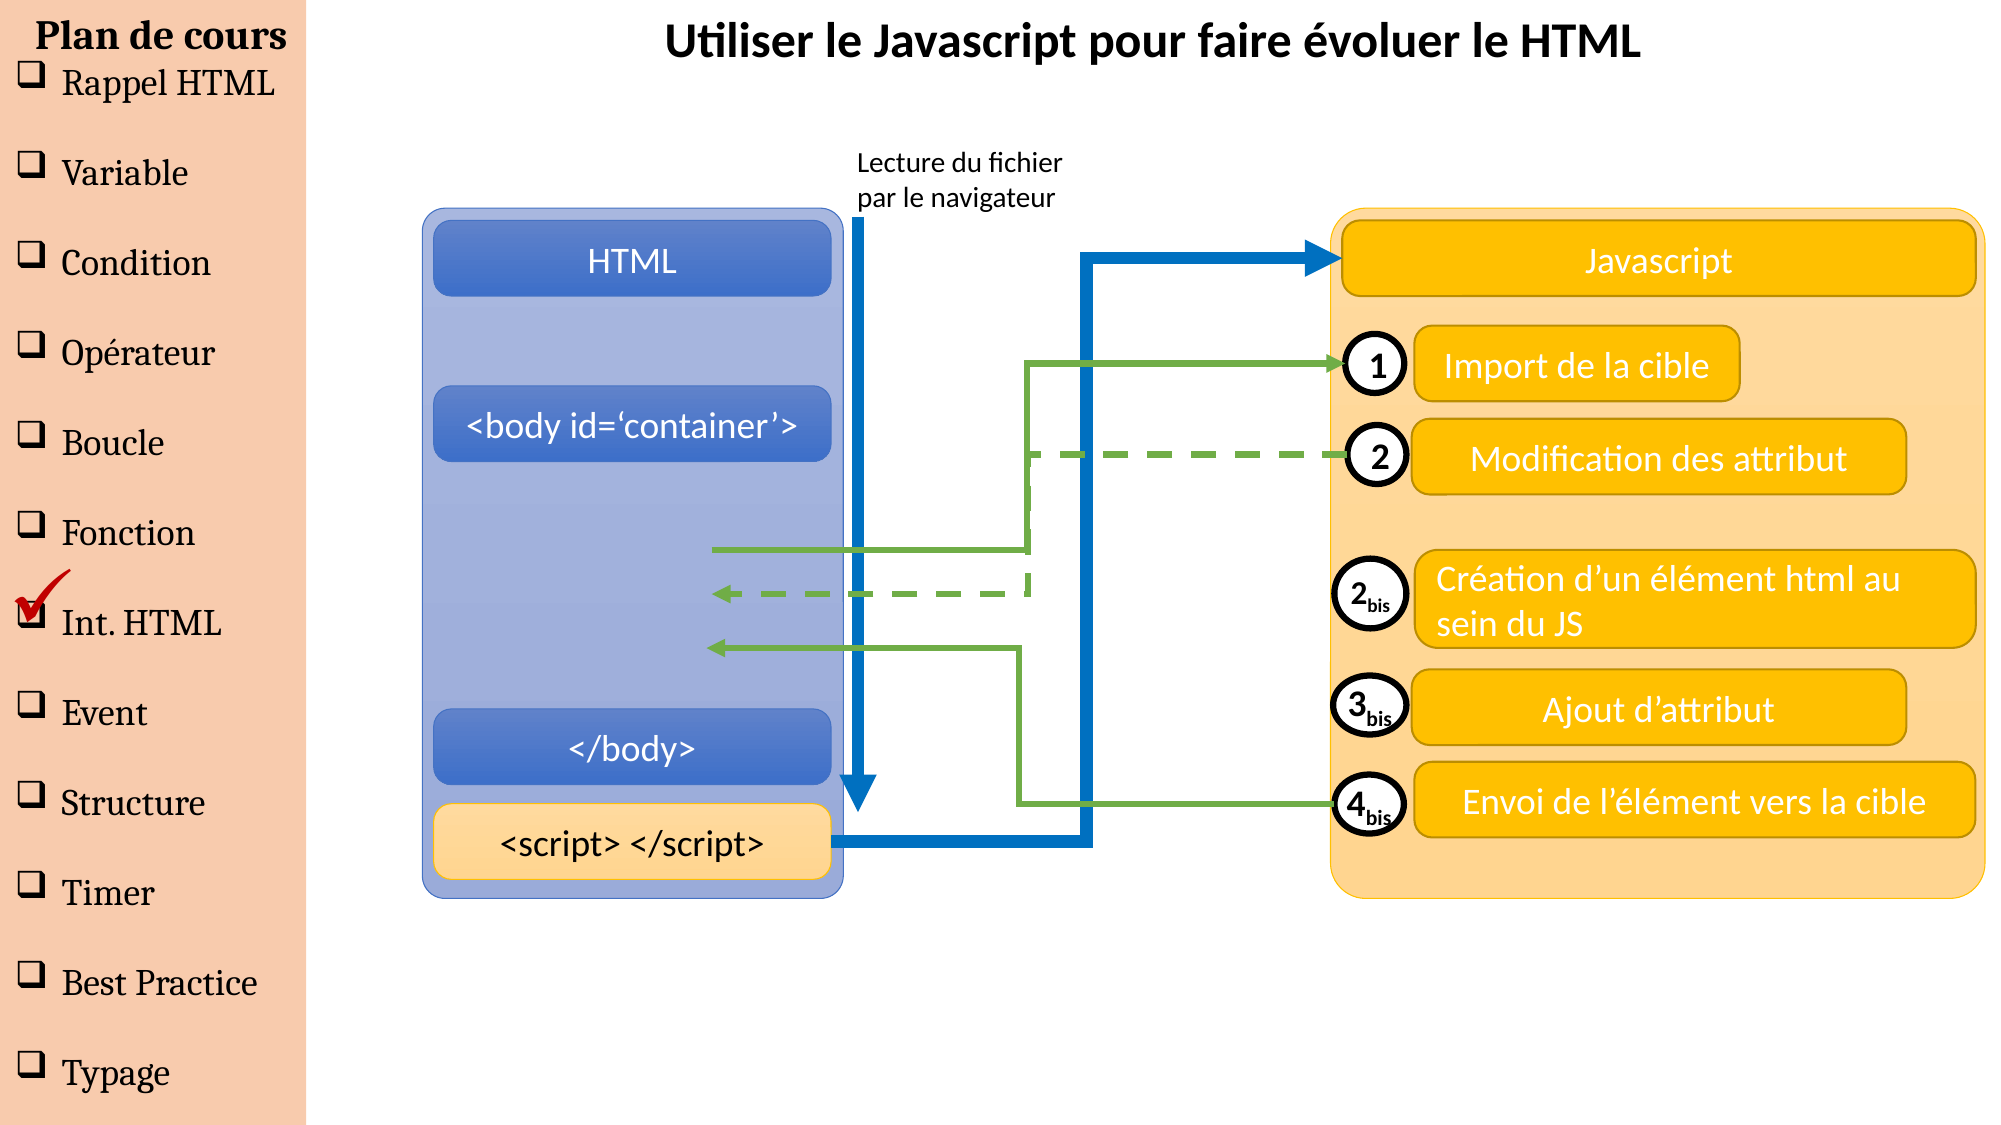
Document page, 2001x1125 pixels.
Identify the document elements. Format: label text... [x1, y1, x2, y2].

text_box [1329, 207, 1986, 899]
text_box 4bis [1343, 773, 1405, 835]
text_box 1 [1344, 332, 1406, 394]
text_box Création d’un élément html au sein du JS [1413, 548, 1977, 649]
text_box Lecture du fichier par le navigateur [842, 136, 1112, 221]
text_box [0, 556, 203, 672]
text_box Ajout d’attribut [1410, 668, 1908, 747]
text_box </body> [433, 708, 706, 786]
text_box Utiliser le Javascript pour faire évoluer le HTML [306, 0, 2000, 75]
text_box Javascript [1341, 219, 1977, 298]
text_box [706, 647, 1335, 805]
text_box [711, 363, 1346, 454]
text_box [421, 207, 844, 899]
text_box 3bis [1343, 674, 1408, 736]
text_box Import de la cible [1413, 324, 1741, 403]
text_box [831, 258, 1343, 363]
text_box 2 [1346, 423, 1408, 486]
text_box Modification des attribut [1410, 417, 1908, 496]
text_box HTML [433, 219, 832, 297]
text_box 2bis [1343, 557, 1408, 630]
text_box <script> </script> [433, 803, 832, 880]
text_box <body id=‘container’> [433, 385, 711, 463]
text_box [711, 454, 1348, 595]
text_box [831, 595, 1343, 842]
text_box Envoi de l’élément vers la cible [1413, 760, 1977, 839]
